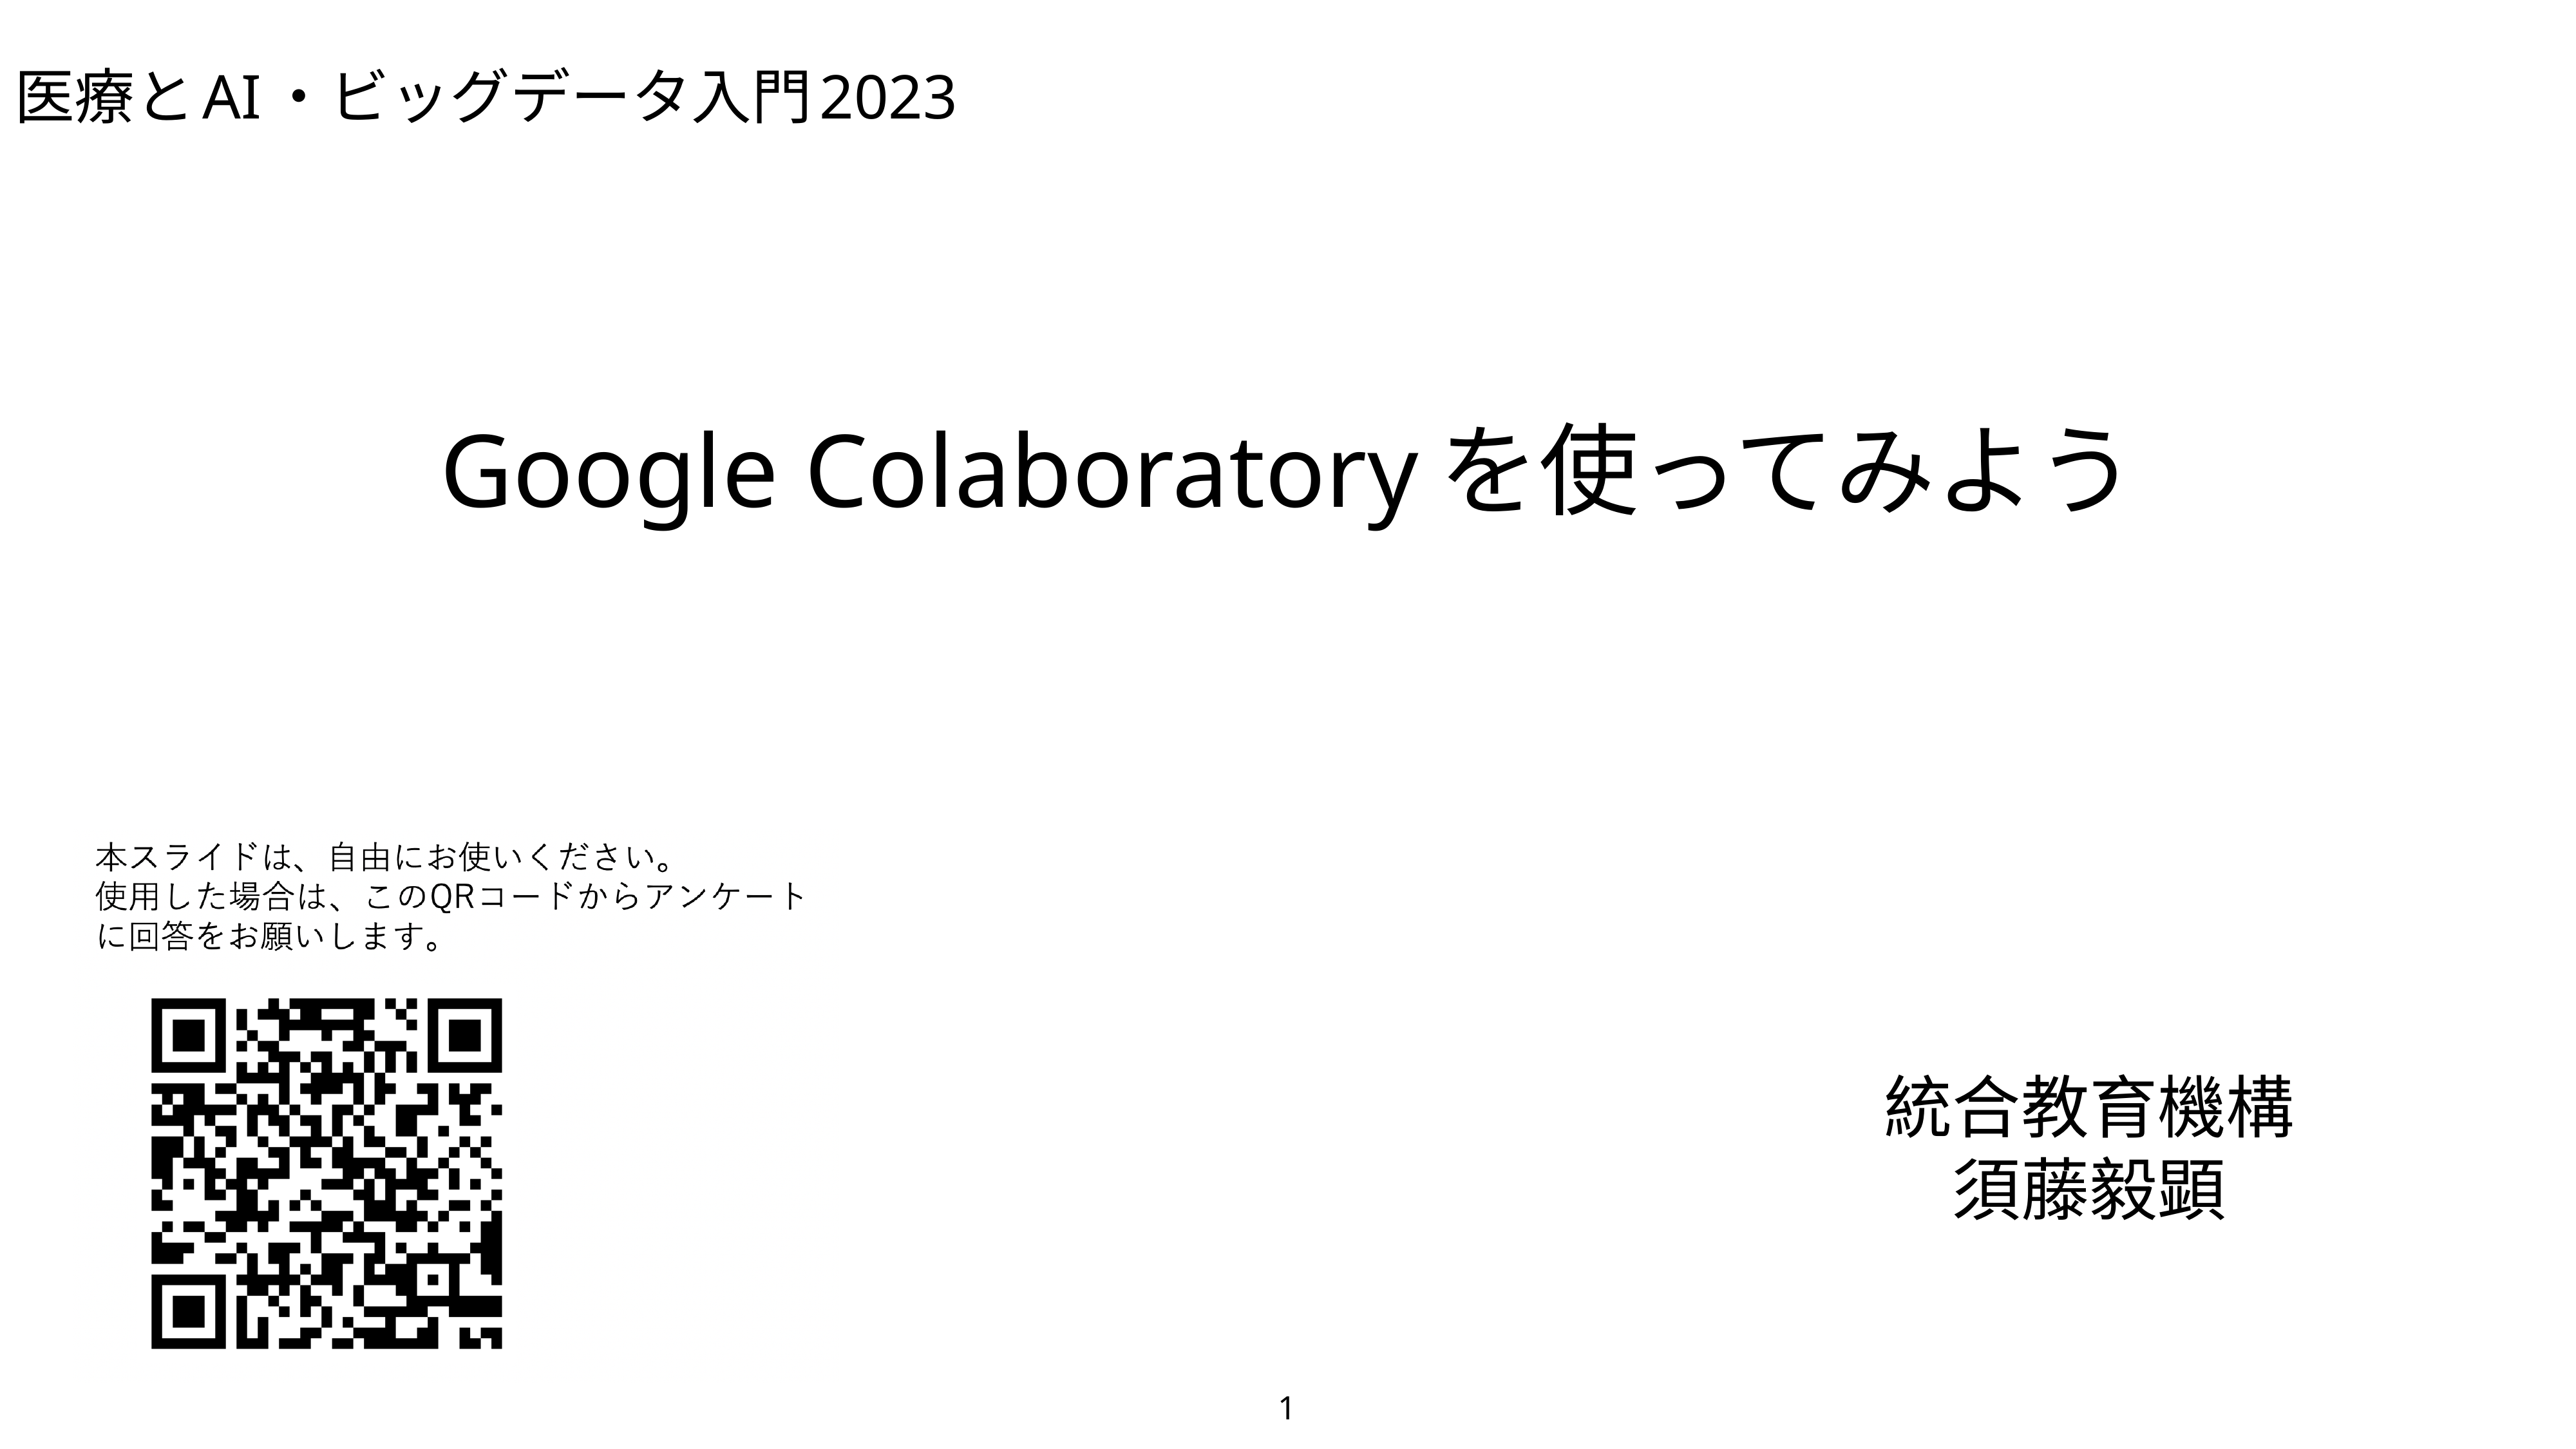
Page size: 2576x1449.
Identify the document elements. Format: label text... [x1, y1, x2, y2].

title Google Colaboratoryを使ってみよう [187, 400, 2389, 533]
picture [73, 829, 839, 1383]
slide_number 1 [1263, 1381, 1312, 1431]
text_box 統合教育機構 須藤毅顕 [1879, 1059, 2300, 1234]
text_box 医療とAI・ビッグデータ入門2023 [0, 4, 972, 137]
